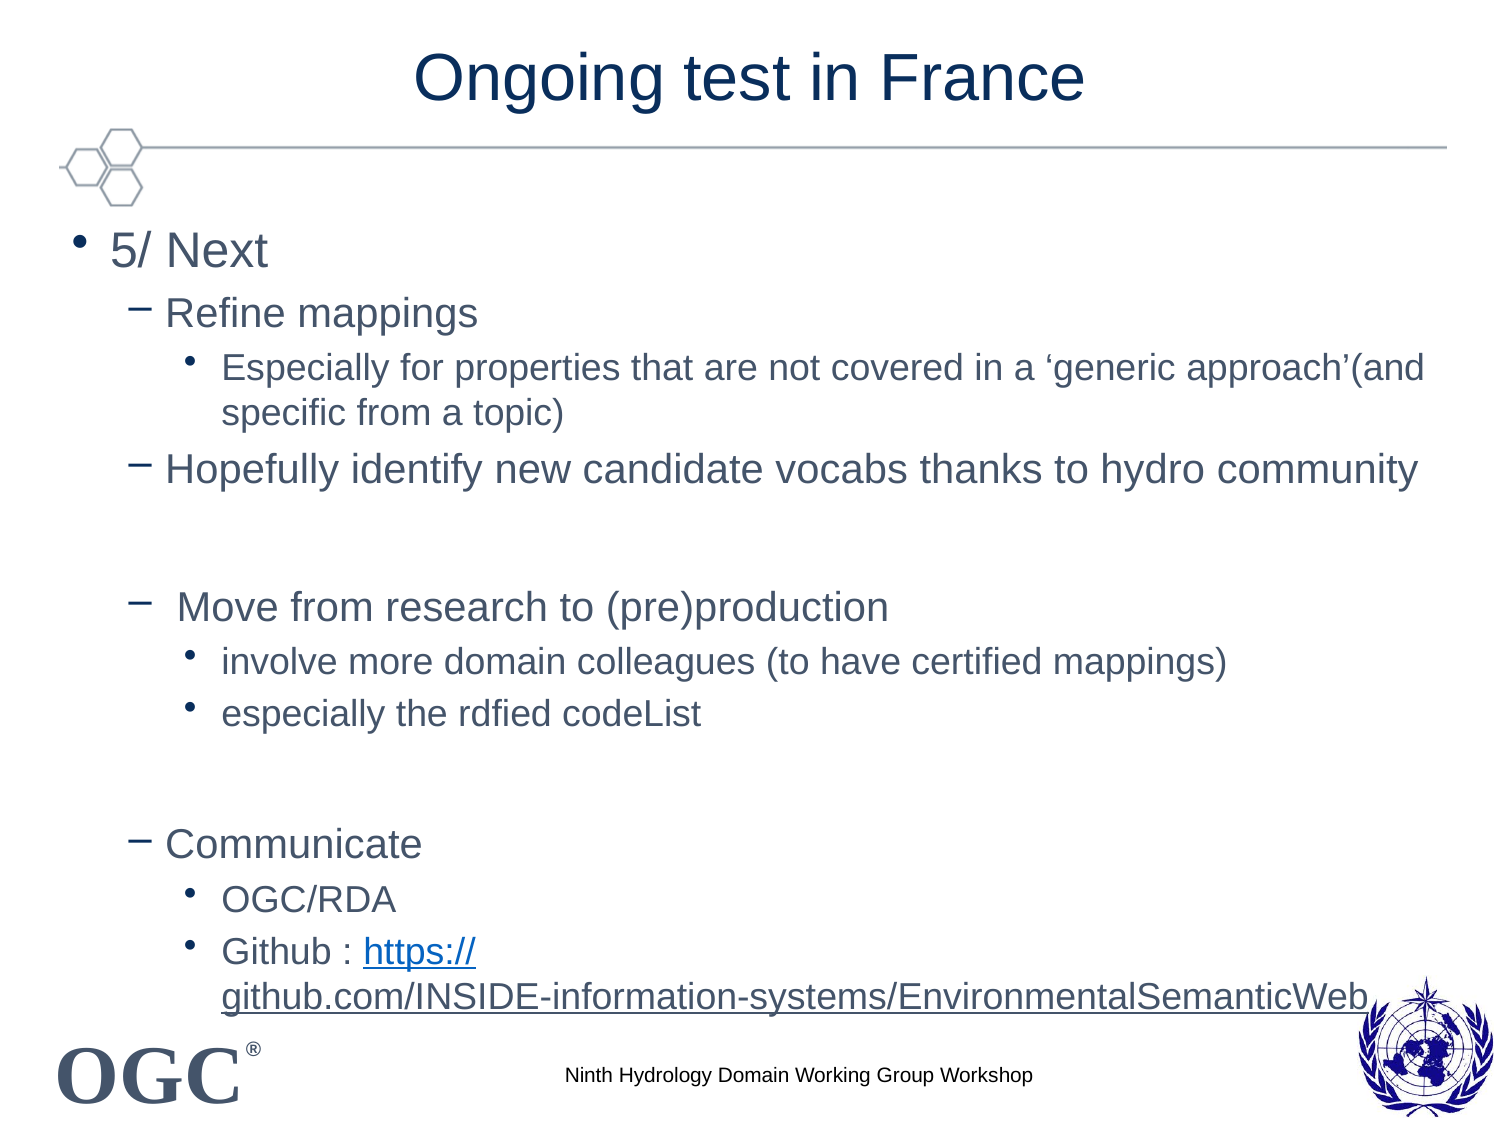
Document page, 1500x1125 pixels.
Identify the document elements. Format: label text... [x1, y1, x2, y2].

list 5/ Next Refine mappings Especially for properties that are not covered in a ‘generic approach’(and specific from a topic) Hopefully identify new candidate vocabs thanks to hydro community Move from research to (pre)production involve more domain colleagues (to have certified mappings) especially the rdfied codeList Communicate OGC/RDA Github : https://github.com/INSIDE-information-systems/EnvironmentalSemanticWeb [56, 209, 1445, 1013]
title Ongoing test in France [37, 22, 1463, 136]
footer Ninth Hydrology Domain Working Group Workshop [549, 1053, 1075, 1100]
picture [59, 136, 1447, 208]
picture [1357, 975, 1494, 1118]
